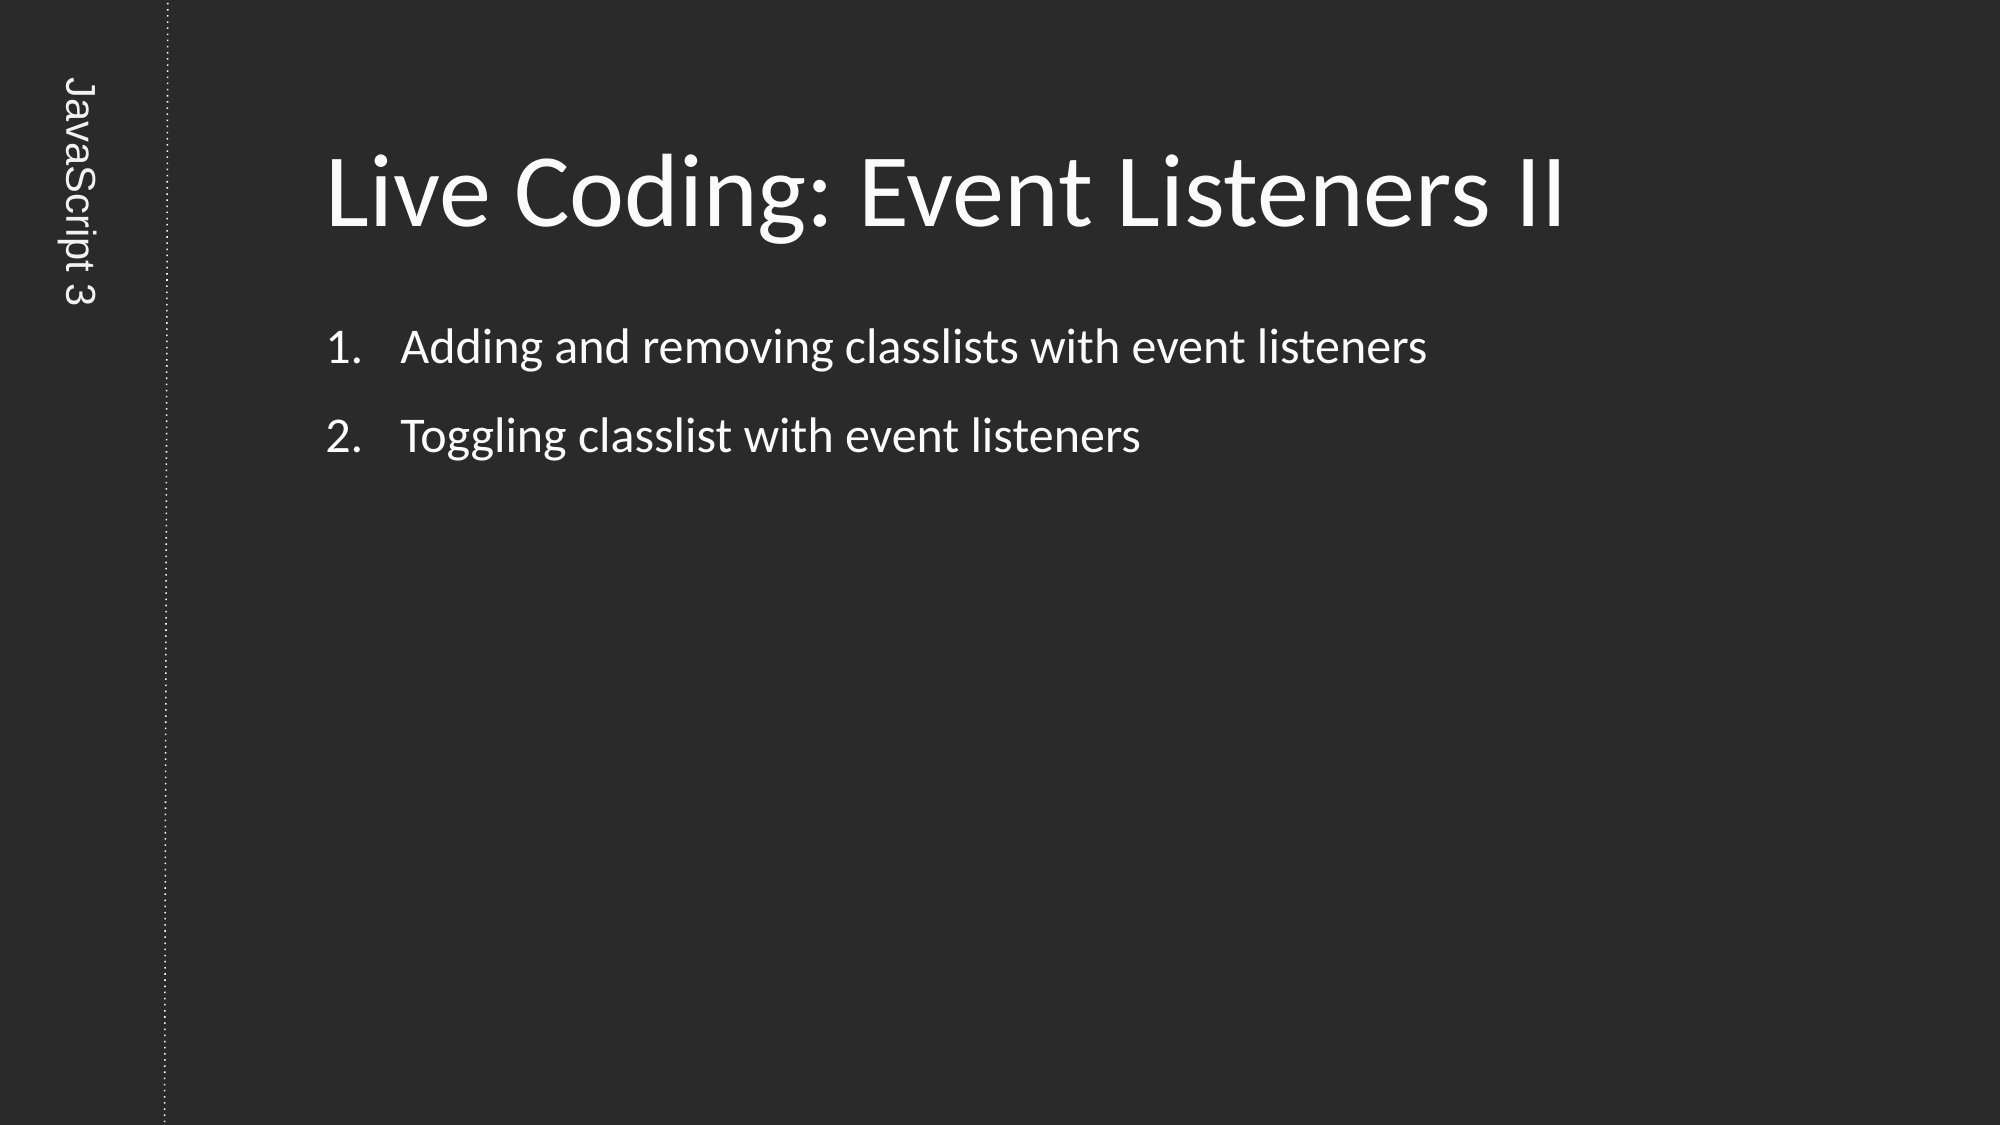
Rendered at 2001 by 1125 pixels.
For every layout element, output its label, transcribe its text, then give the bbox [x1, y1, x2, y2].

title Live Coding: Event Listeners II [310, 114, 1905, 265]
list Adding and removing classlists with event listeners Toggling classlist with event listeners [310, 294, 1702, 979]
